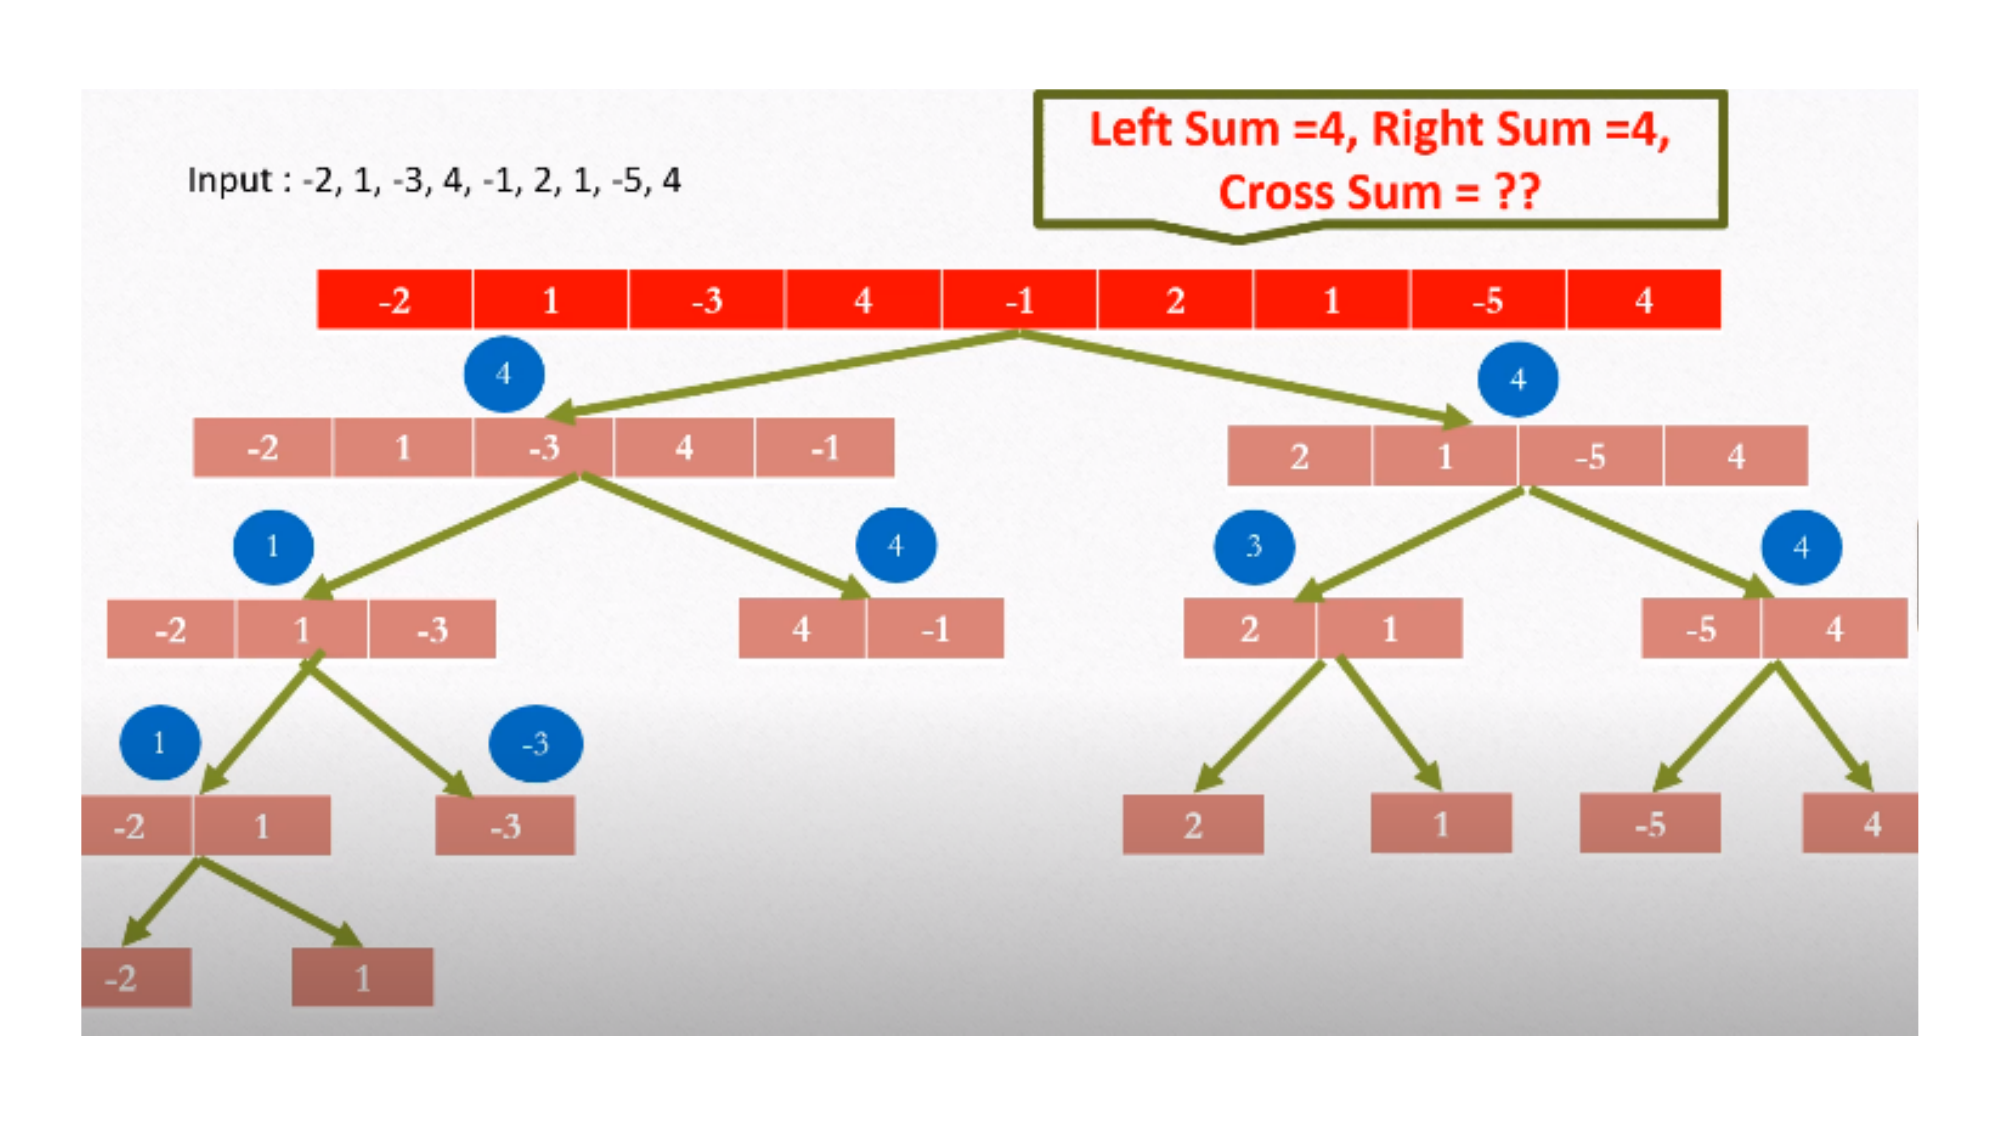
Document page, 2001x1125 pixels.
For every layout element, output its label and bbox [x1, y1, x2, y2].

picture [81, 89, 1919, 1036]
